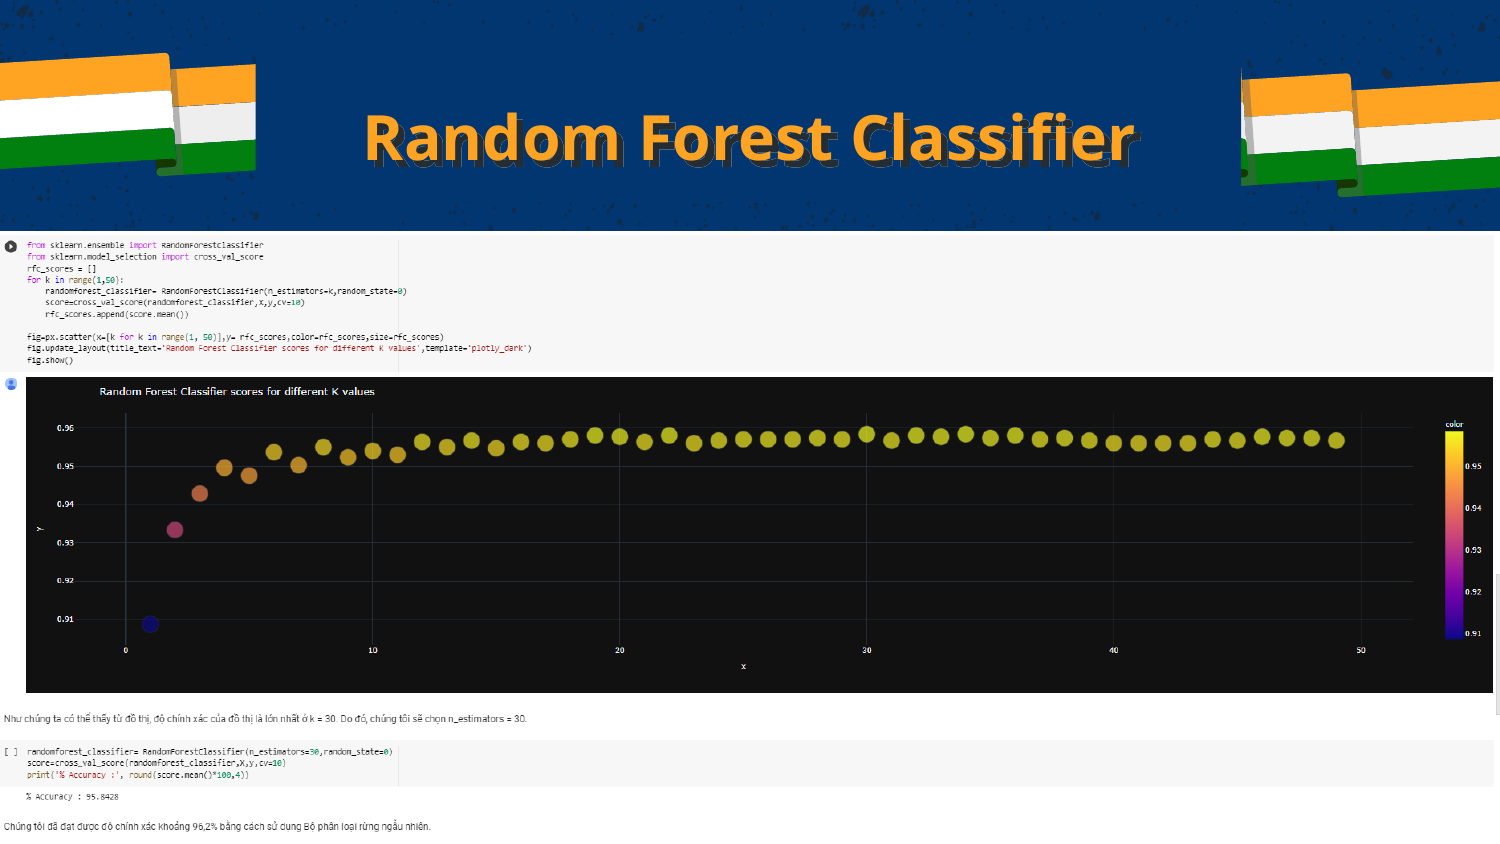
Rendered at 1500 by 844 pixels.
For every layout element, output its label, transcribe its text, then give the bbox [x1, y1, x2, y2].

picture [0, 162, 1500, 844]
title Random Forest Classifier [118, 88, 1382, 183]
picture [0, 0, 1500, 88]
